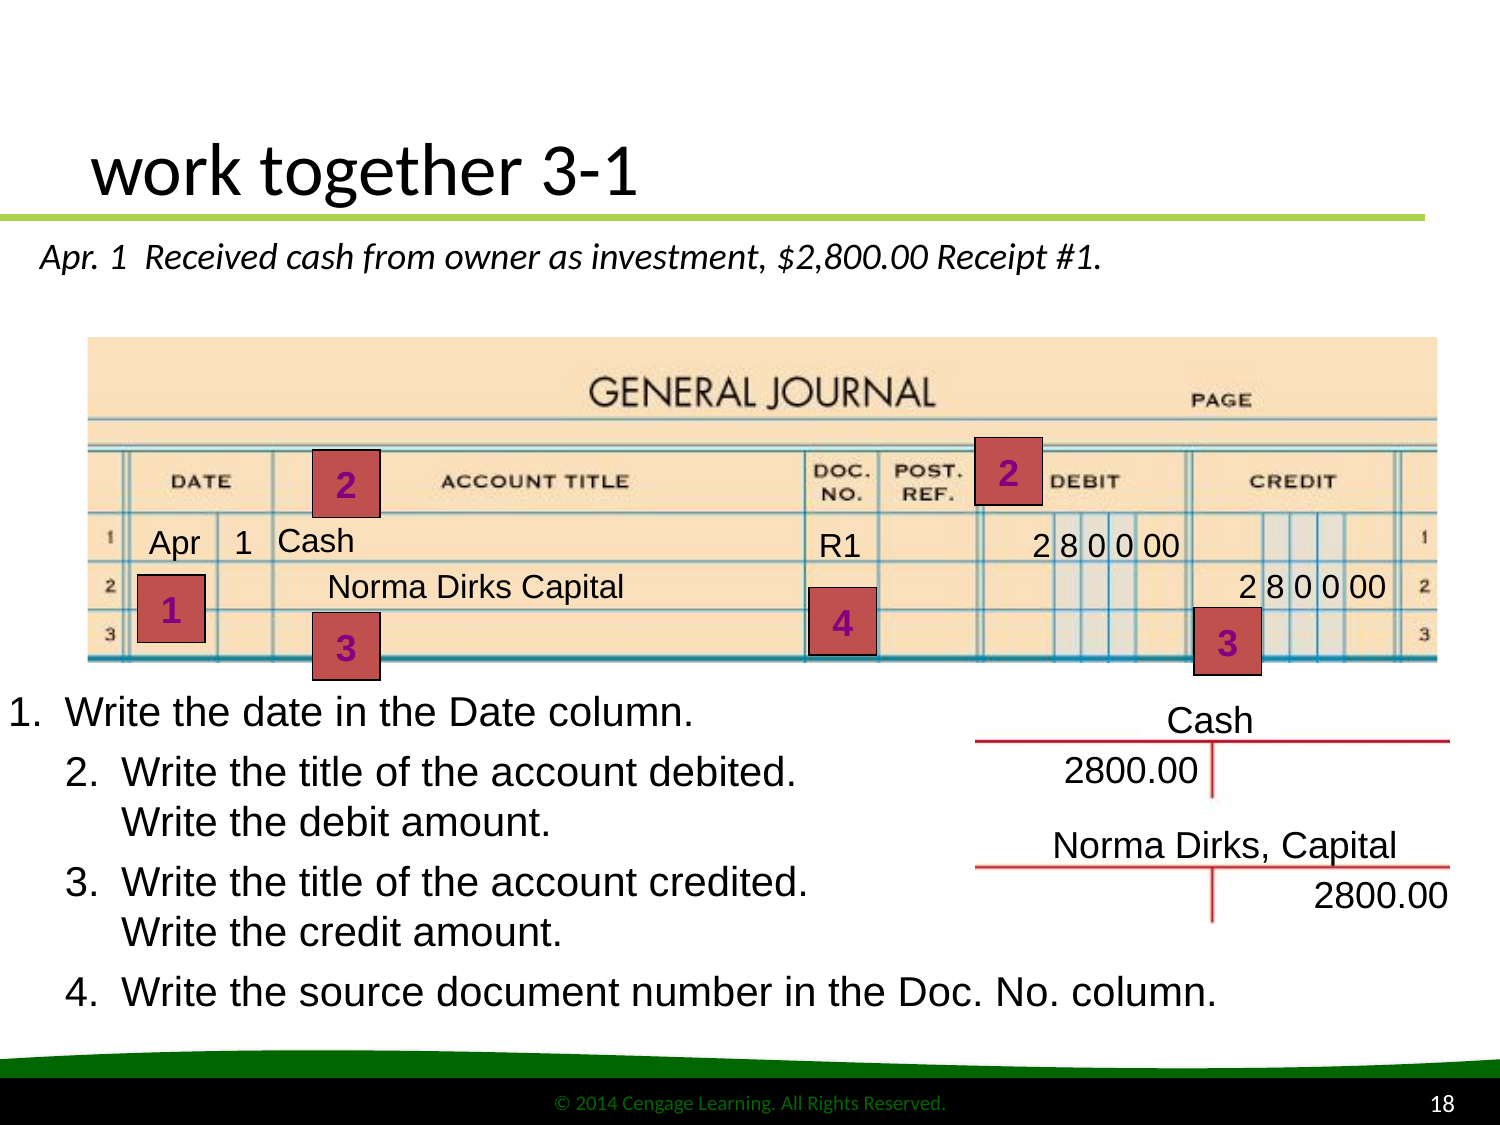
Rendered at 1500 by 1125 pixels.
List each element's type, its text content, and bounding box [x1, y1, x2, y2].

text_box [312, 437, 1043, 518]
picture [974, 699, 1451, 924]
text_box 1. Write the date in the Date column. [0, 677, 823, 743]
title work together 3-1 [75, 29, 1350, 218]
picture [87, 337, 1438, 663]
text_box 2. Write the title of the account debited. Write the debit amount. [49, 737, 888, 852]
text_box 3. Write the title of the account credited. Write the credit amount. [49, 852, 888, 962]
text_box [312, 607, 1262, 681]
slide_number 18 [1170, 1080, 1470, 1125]
text_box 4. Write the source document number in the Doc. No. column. [50, 957, 1450, 1022]
text_box Apr. 1 Received cash from owner as investment, $2,800.00 Receipt #1. [24, 224, 1488, 285]
